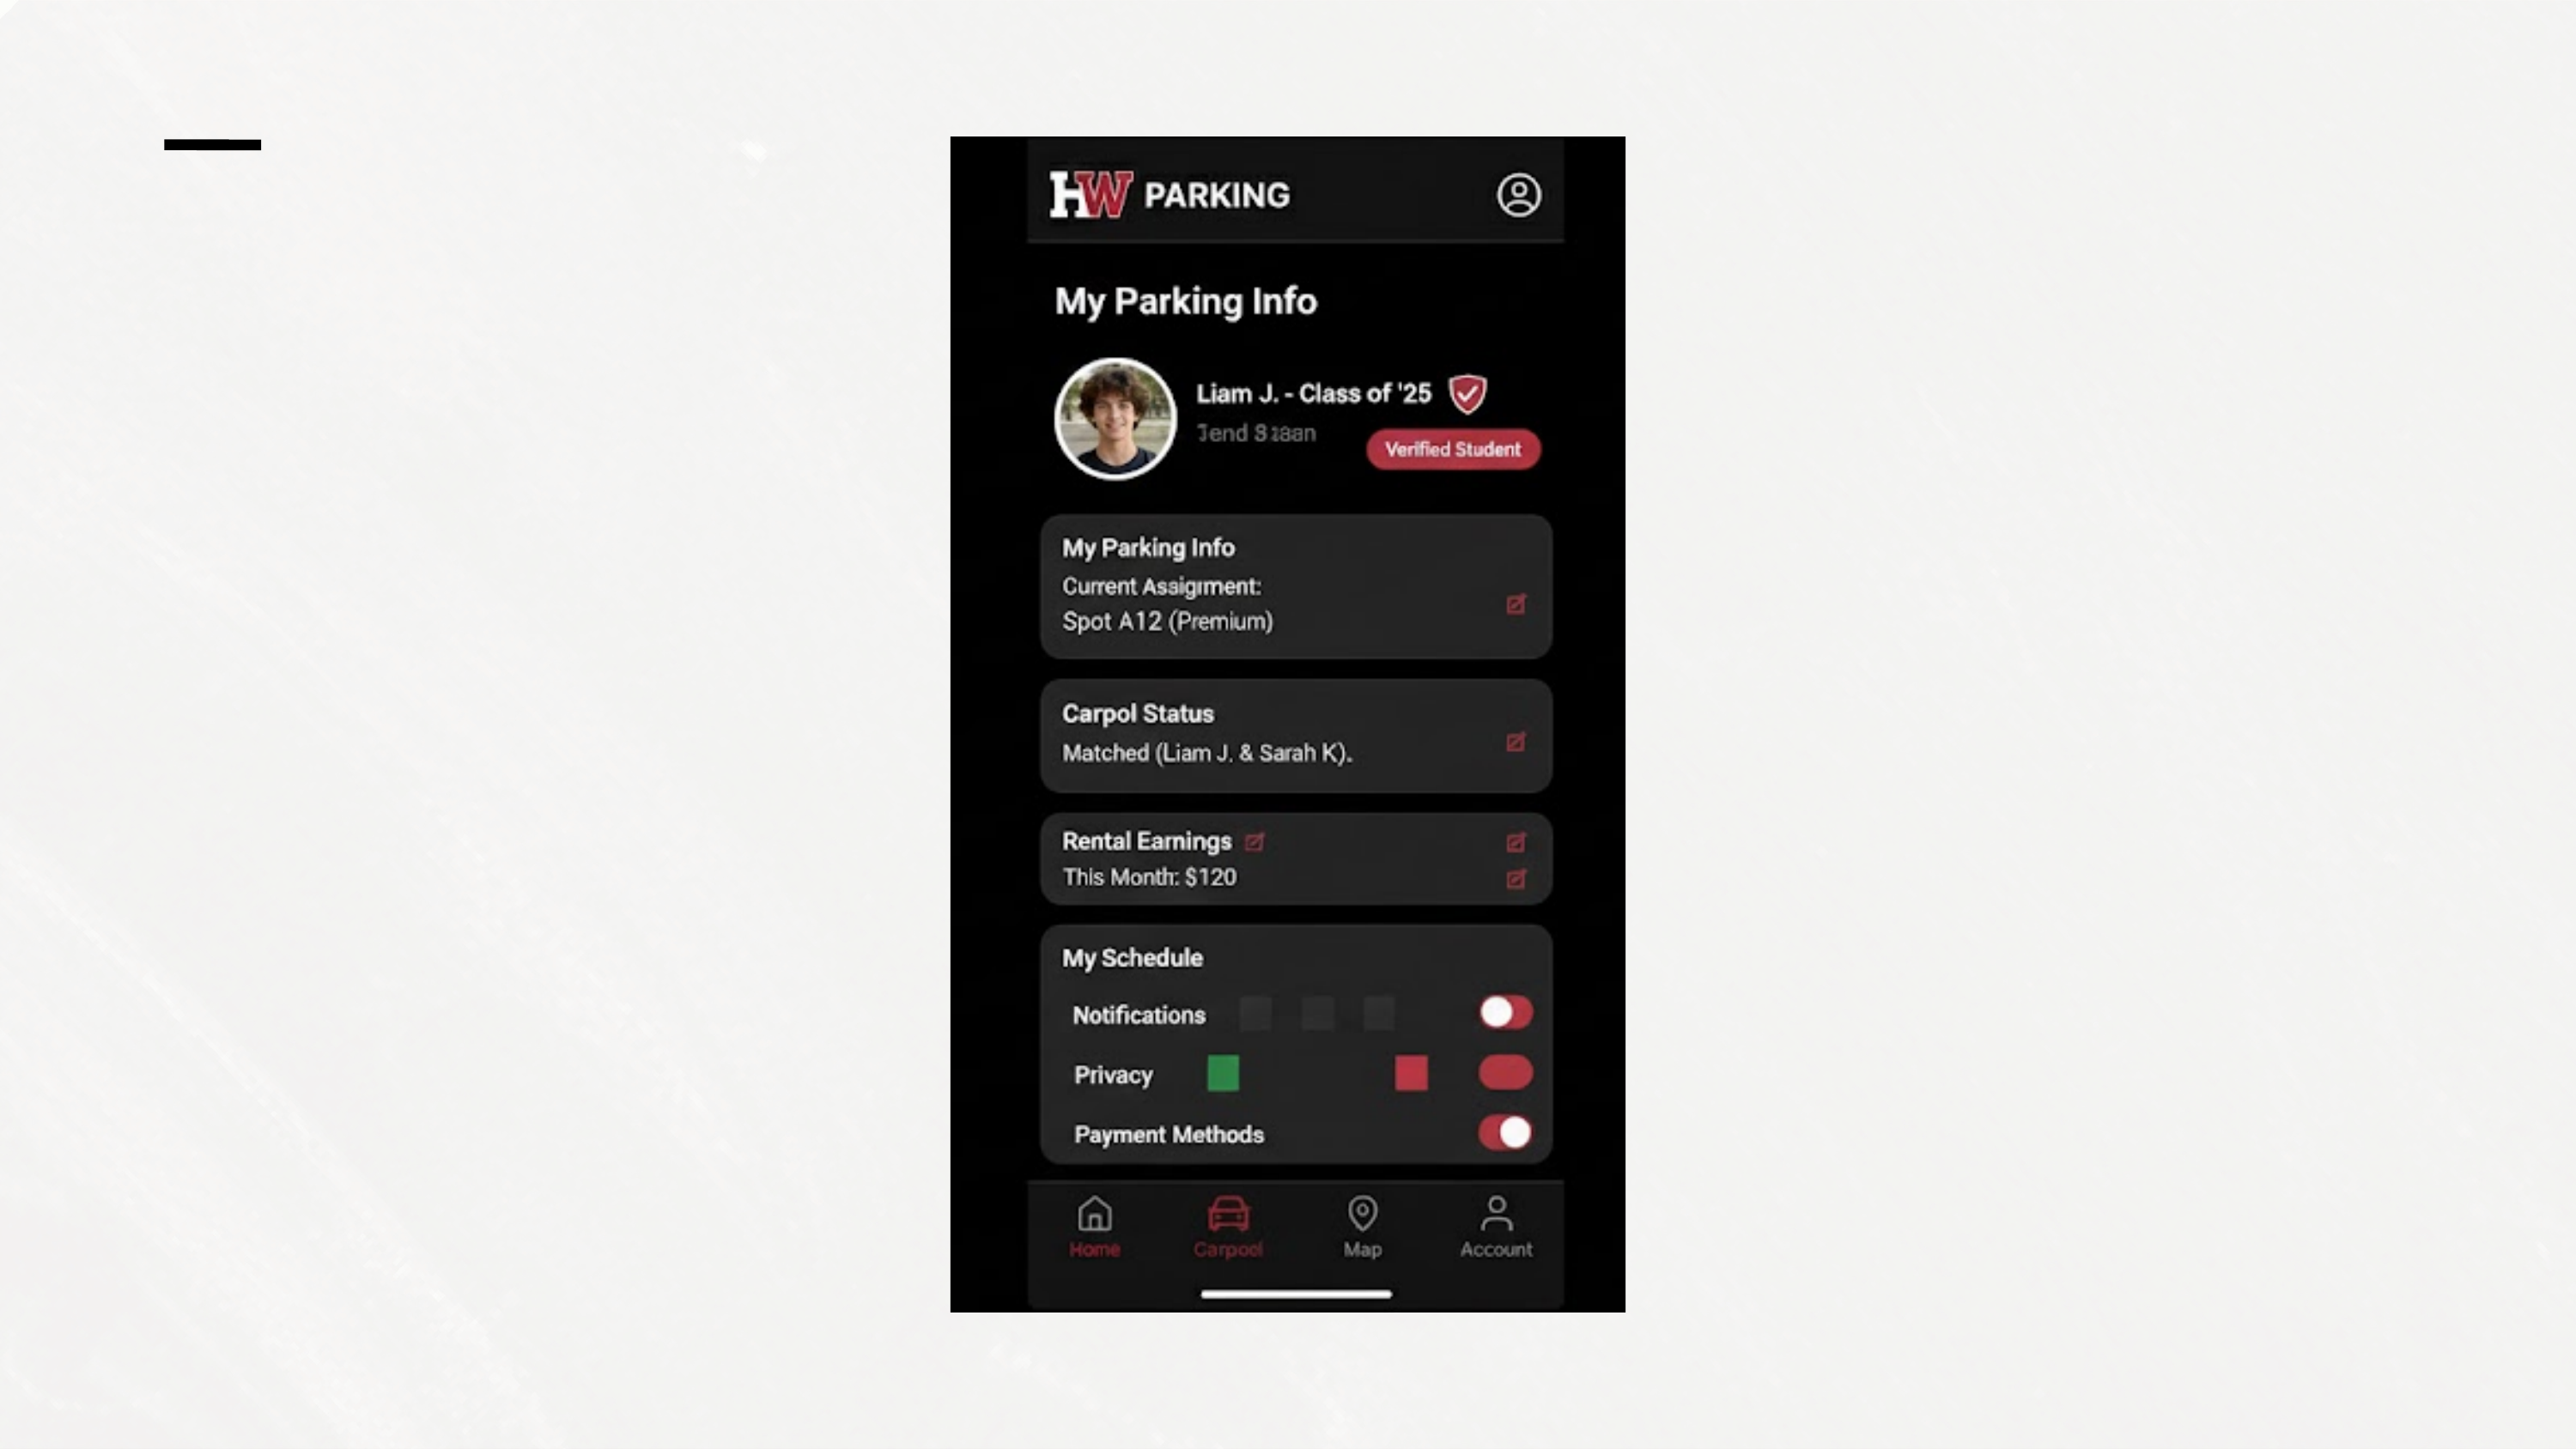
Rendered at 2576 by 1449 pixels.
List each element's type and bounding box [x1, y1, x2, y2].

text_box [950, 136, 1626, 1313]
text_box [0, 0, 2576, 1449]
